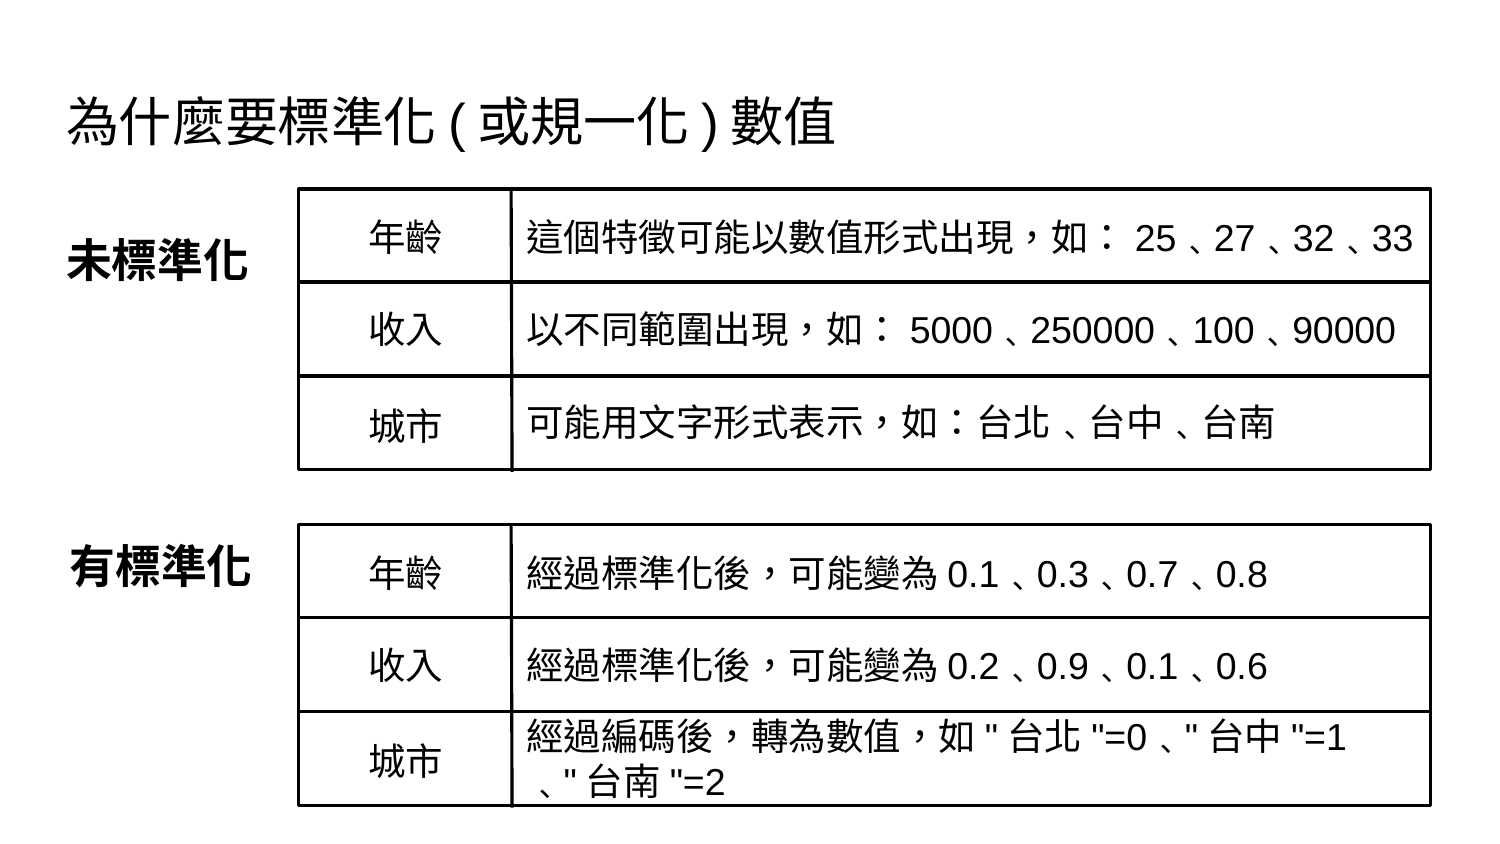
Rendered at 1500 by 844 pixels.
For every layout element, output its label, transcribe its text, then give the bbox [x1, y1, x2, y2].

text_box 城市 [300, 718, 505, 808]
text_box 這個特徵可能以數值形式出現，如：25﹑27﹑32﹑33 [513, 189, 1431, 281]
text_box 經過標準化後，可能變為0.2﹑0.9﹑0.1﹑0.6 [517, 624, 1431, 710]
text_box 城市 [300, 383, 505, 472]
text_box 以不同範圍出現，如：5000﹑250000﹑100﹑90000 [517, 288, 1431, 374]
text_box 經過編碼後，轉為數值，如"台北"=0﹑"台中"=1﹑"台南"=2 [517, 717, 1431, 805]
text_box 收入 [300, 289, 505, 375]
text_box 年齡 [300, 189, 510, 281]
list 有標準化 [4, 522, 319, 664]
title 為什麼要標準化(或規一化)數值 [51, 72, 1449, 167]
text_box 收入 [300, 625, 505, 710]
text_box 經過標準化後，可能變為0.1﹑0.3﹑0.7﹑0.8 [513, 525, 1431, 617]
list 未標準化 [51, 189, 272, 270]
text_box 年齡 [300, 525, 510, 617]
text_box 可能用文字形式表示，如：台北﹑台中﹑台南 [517, 382, 1431, 469]
